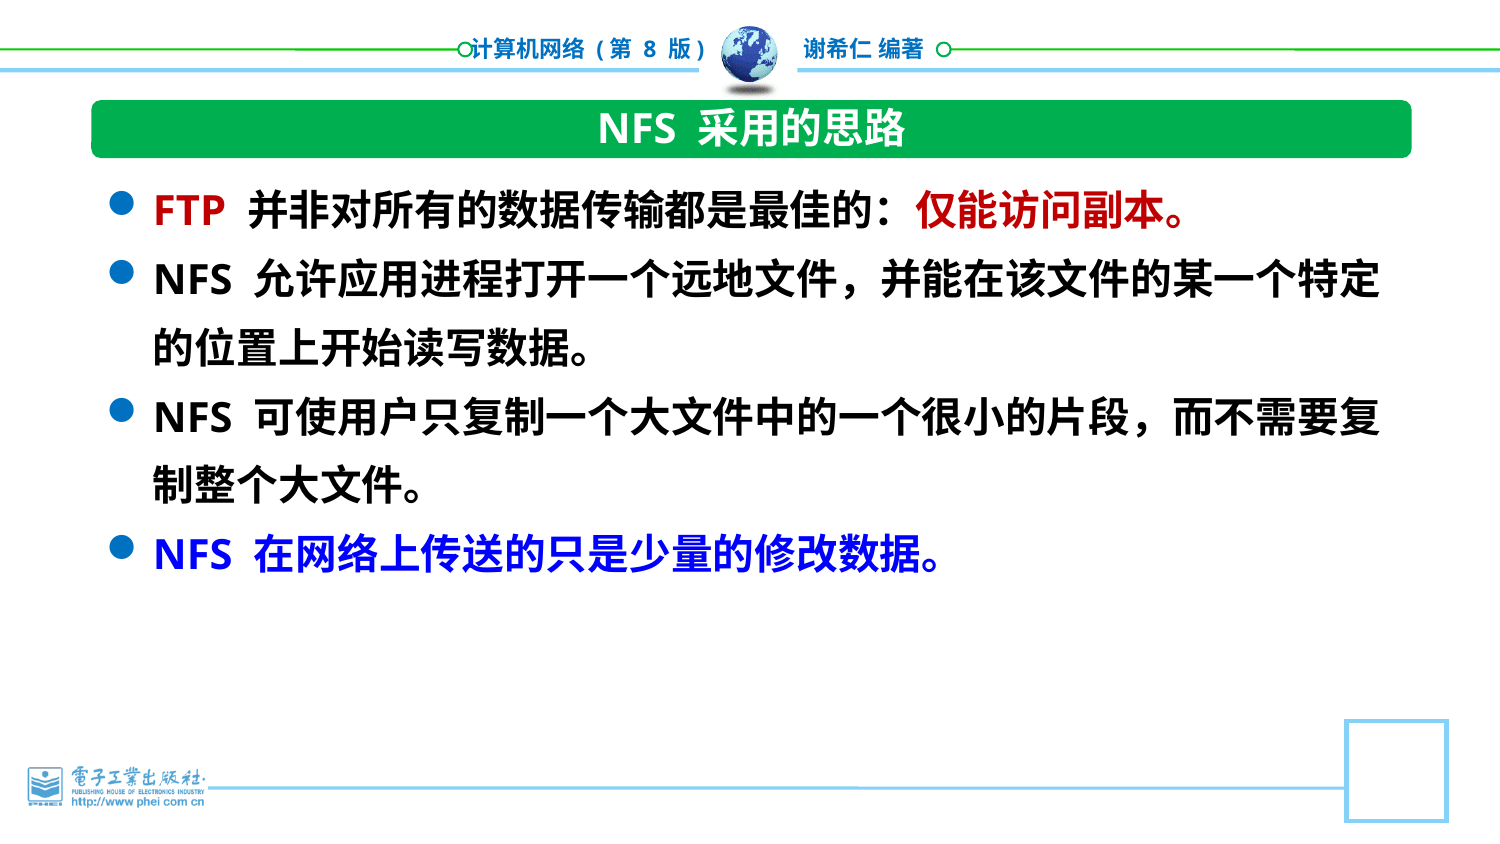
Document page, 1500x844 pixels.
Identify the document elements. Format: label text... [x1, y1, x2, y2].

picture [719, 24, 779, 94]
text_box FTP 并非对所有的数据传输都是最佳的：仅能访问副本。 NFS 允许应用进程打开一个远地文件，并能在该文件的某一个特定的位置上开始读写数据。 NFS 可使用户只复制一个大文件中的一个很小的片段，而不需要复制整个大文件。 NFS 在网络上传送的只是少量的修改数据。 [91, 157, 1412, 586]
text_box [922, 100, 1412, 157]
text_box NFS 采用的思路 [582, 94, 922, 157]
picture [23, 764, 208, 809]
text_box [91, 100, 582, 157]
